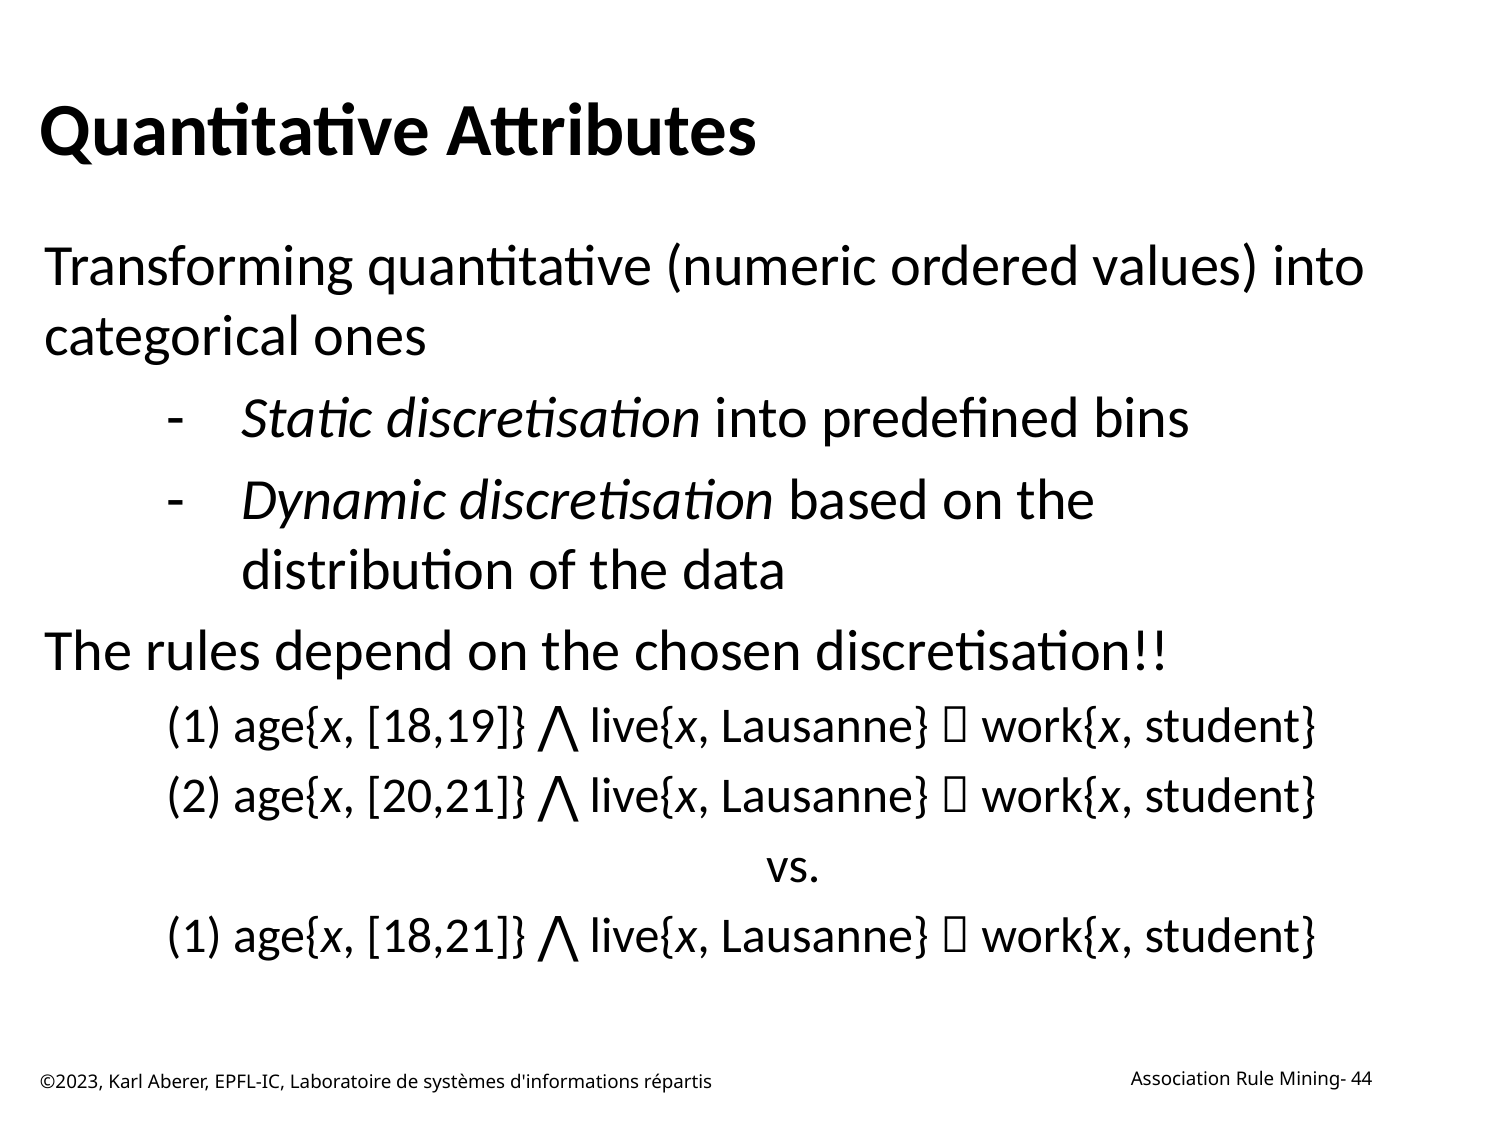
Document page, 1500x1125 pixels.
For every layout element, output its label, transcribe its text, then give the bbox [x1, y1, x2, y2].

title Quantitative Attributes [24, 49, 1388, 201]
footer ©2023, Karl Aberer, EPFL-IC, Laboratoire de systèmes d'informations répartis [24, 1062, 988, 1101]
list Transforming quantitative (numeric ordered values) into categorical ones Static discretisation into predefined bins Dynamic discretisation based on the distribution of the data The rules depend on the chosen discretisation!! (1) age{x, [18,19]} ⋀ live{x, Lausanne}  work{x, student} (2) age{x, [20,21]} ⋀ live{x, Lausanne}  work{x, student} vs. (1) age{x, [18,21]} ⋀ live{x, Lausanne}  work{x, student} [29, 219, 1393, 1046]
